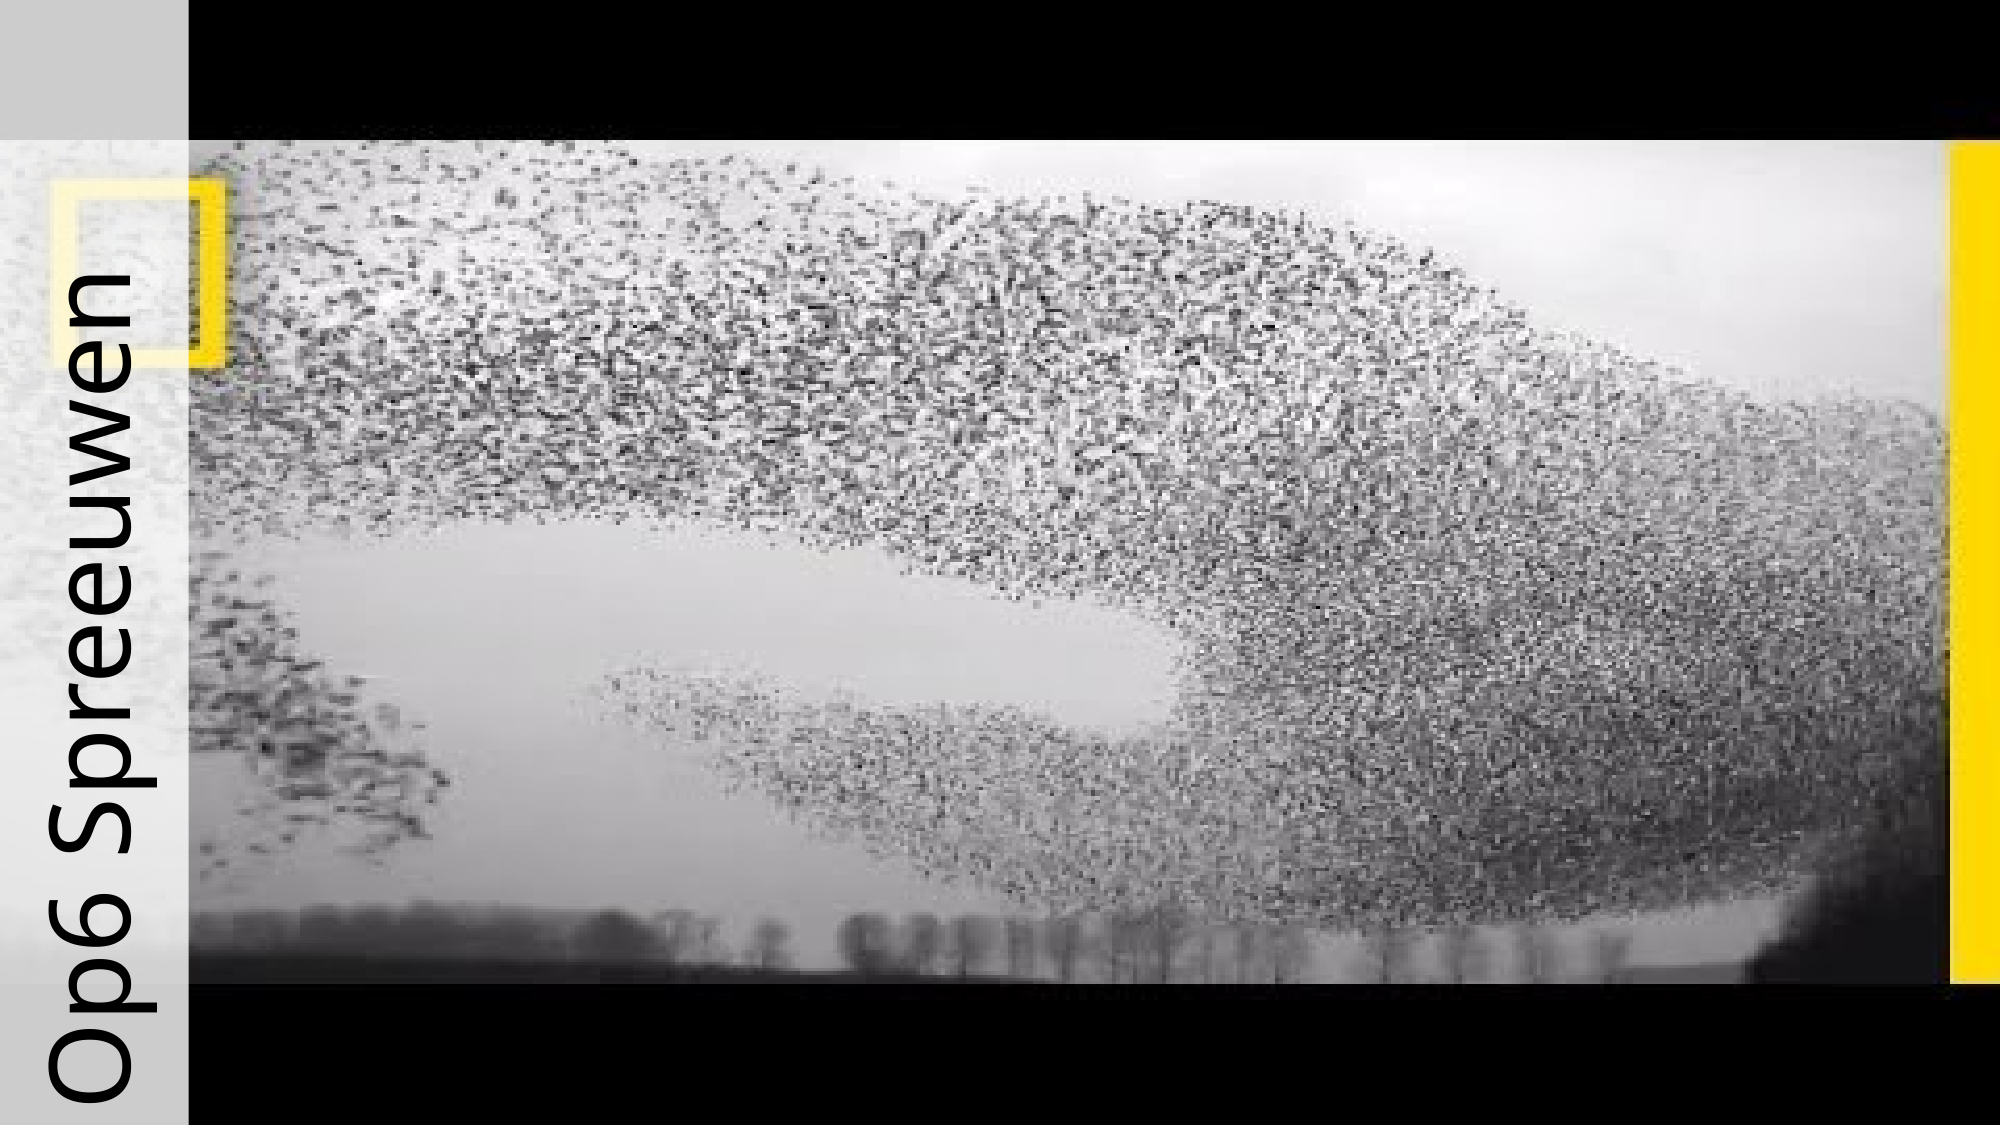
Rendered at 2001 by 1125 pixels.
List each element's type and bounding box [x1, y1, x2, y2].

text_box [0, 0, 2000, 1125]
